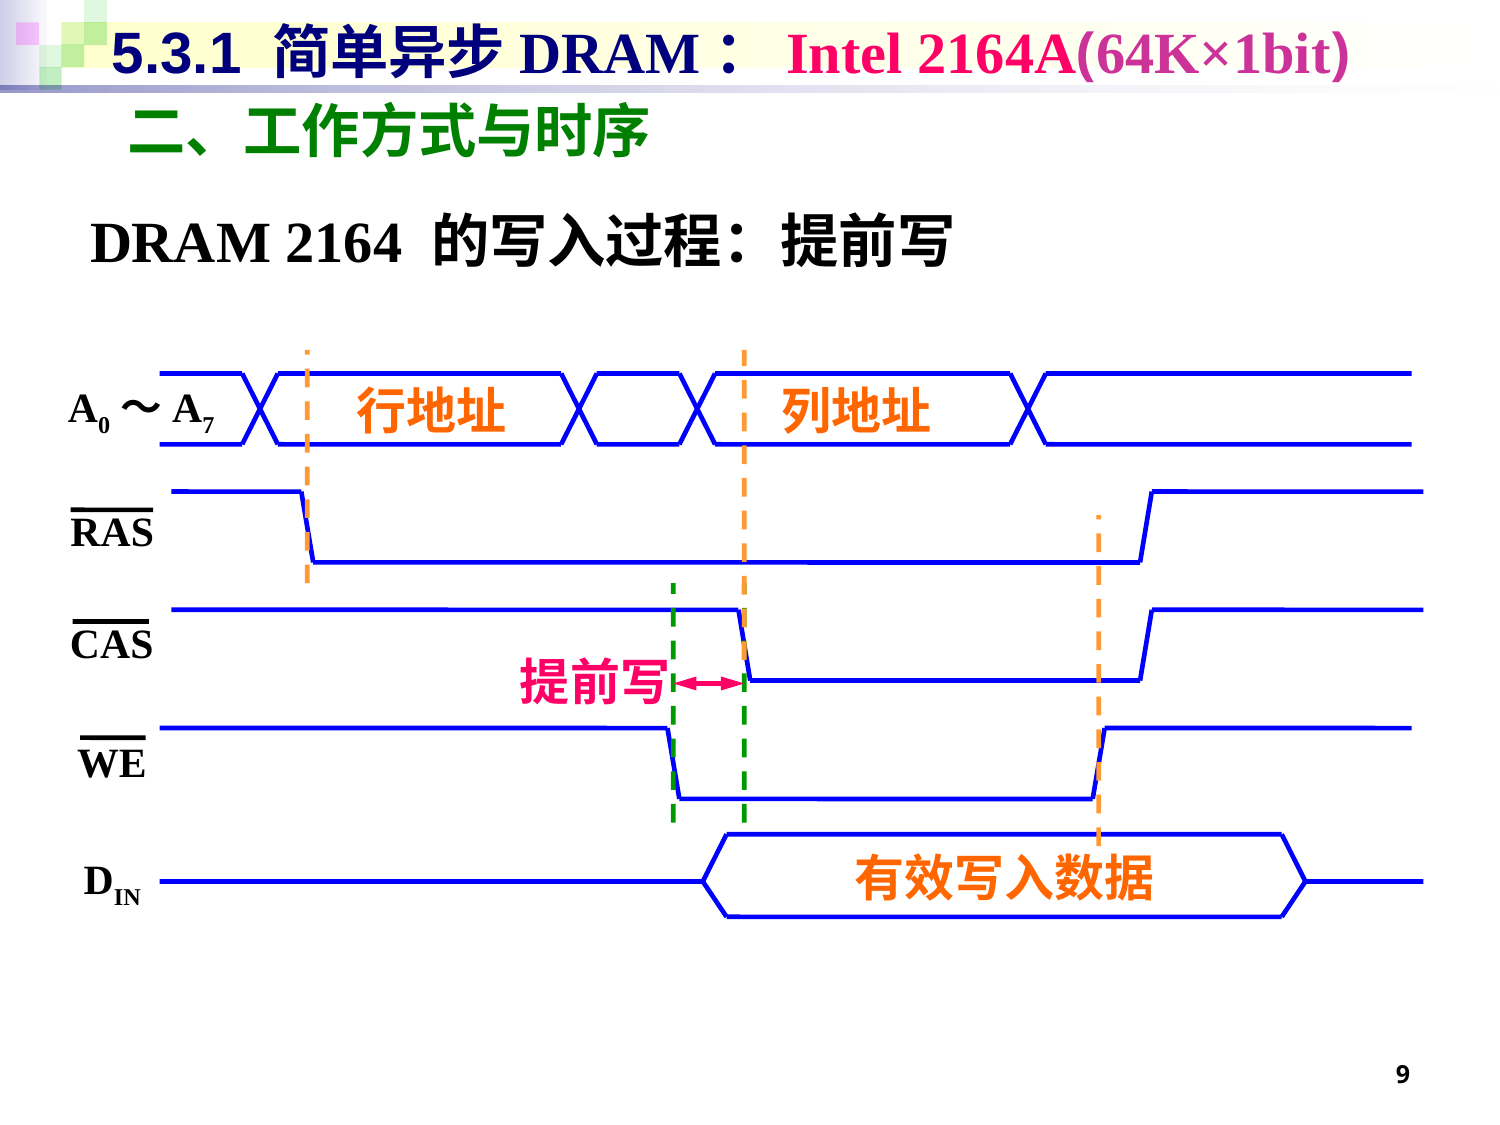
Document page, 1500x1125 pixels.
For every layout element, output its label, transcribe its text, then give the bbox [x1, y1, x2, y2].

text_box A0～A7 [53, 373, 231, 446]
text_box WE [52, 728, 171, 793]
text_box 二、工作方式与时序 [112, 86, 1471, 181]
text_box RAS [53, 497, 172, 563]
text_box 列地址 [738, 372, 975, 447]
text_box 提前写 [476, 642, 714, 718]
text_box DIN [53, 846, 172, 918]
text_box [714, 677, 745, 690]
text_box 行地址 [313, 372, 550, 447]
text_box CAS [52, 609, 171, 675]
list DRAM 2164 的写入过程：提前写 [74, 196, 1448, 292]
title 5.3.1 简单异步DRAM：Intel 2164A(64K×1bit) [96, 6, 1448, 94]
slide_number 9 [1074, 1046, 1426, 1101]
text_box 有效写入数据 [773, 838, 1235, 914]
